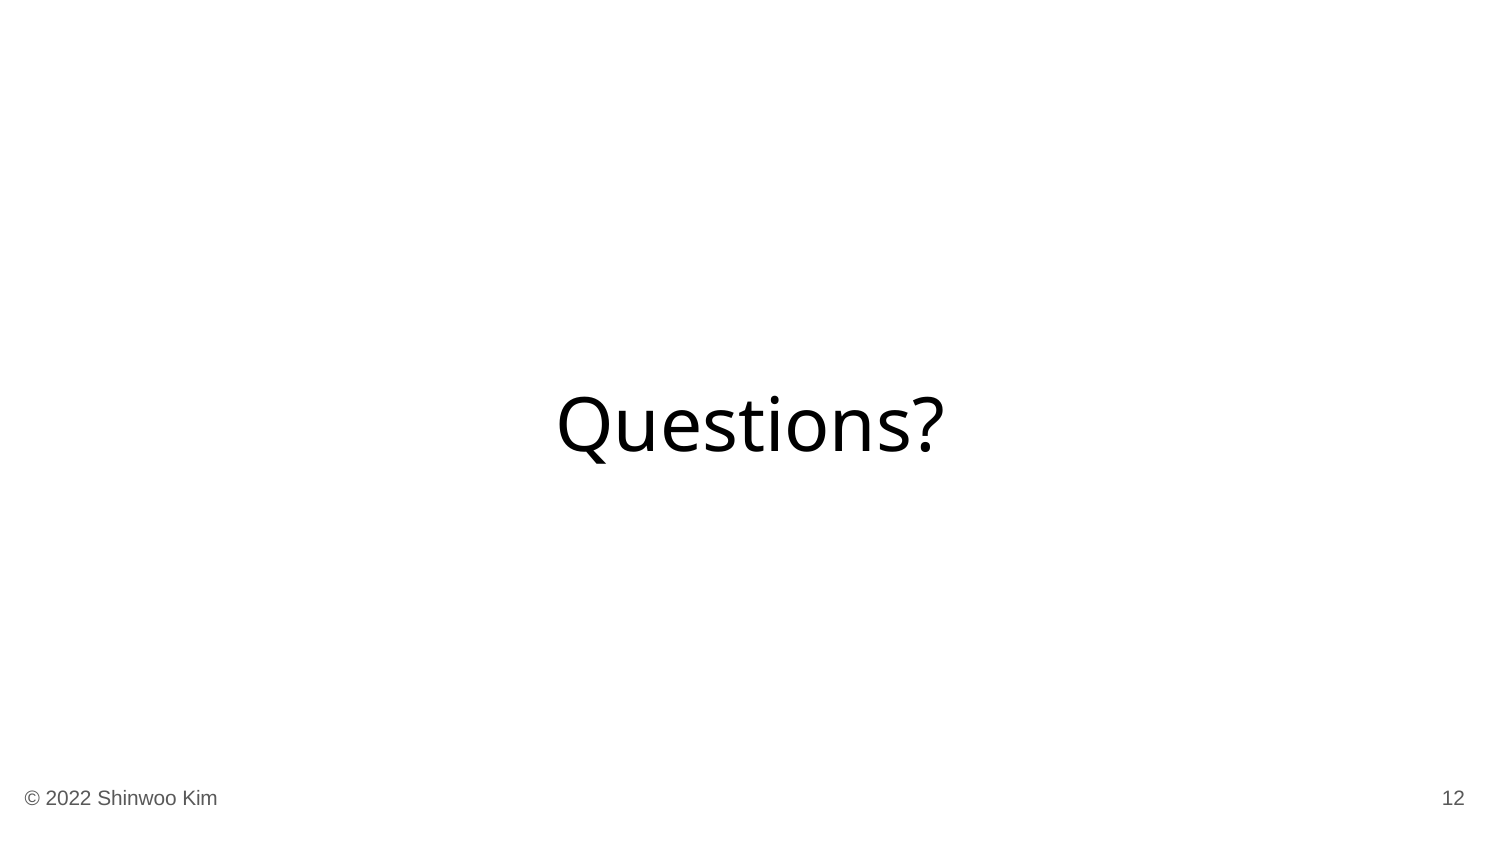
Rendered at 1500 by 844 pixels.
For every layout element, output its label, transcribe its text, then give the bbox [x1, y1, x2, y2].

slide_number ‹#› [1389, 764, 1480, 830]
title Questions? [51, 352, 1449, 491]
slide_number © 2022 Shinwoo Kim [9, 764, 350, 830]
